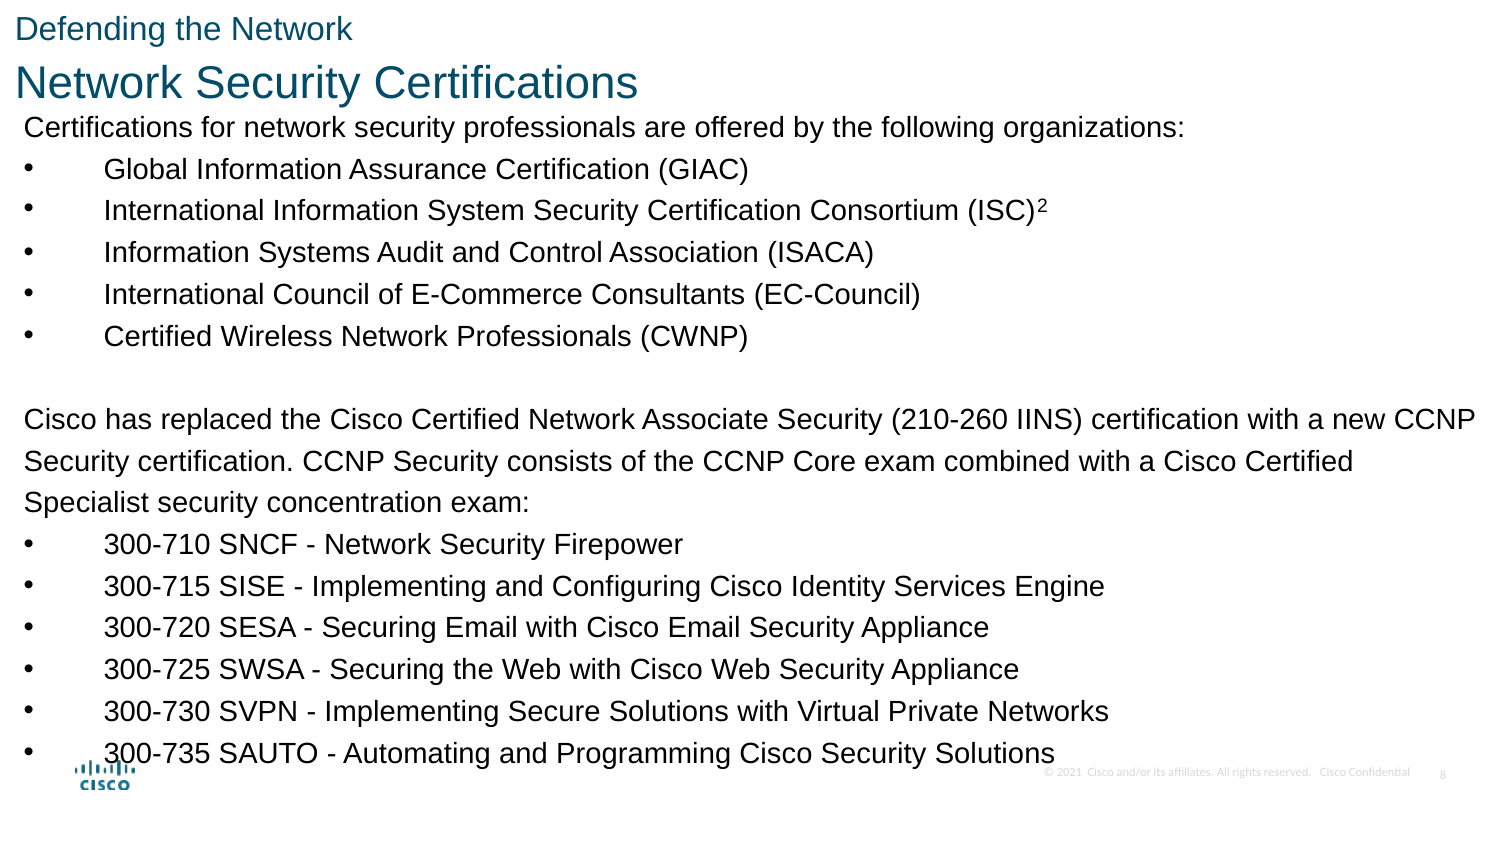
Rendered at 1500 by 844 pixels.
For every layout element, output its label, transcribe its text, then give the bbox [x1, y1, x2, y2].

list Network Security Certifications [0, 45, 1500, 195]
picture [75, 759, 135, 790]
list Defending the Network [0, 0, 1500, 45]
slide_number <number> [1425, 759, 1500, 797]
text_box Certifications for network security professionals are offered by the following organizations: Global Information Assurance Certification (GIAC) International Information System Security Certification Consortium (ISC)2 Information Systems Audit and Control Association (ISACA) International Council of E-Commerce Consultants (EC-Council) Certified Wireless Network Professionals (CWNP) Cisco has replaced the Cisco Certified Network Associate Security (210-260 IINS) certification with a new CCNP Security certification. CCNP Security consists of the CCNP Core exam combined with a Cisco Certified Specialist security concentration exam: 300-710 SNCF - Network Security Firepower 300-715 SISE - Implementing and Configuring Cisco Identity Services Engine 300-720 SESA - Securing Email with Cisco Email Security Appliance 300-725 SWSA - Securing the Web with Cisco Web Security Appliance 300-730 SVPN - Implementing Secure Solutions with Virtual Private Networks 300-735 SAUTO - Automating and Programming Cisco Security Solutions [8, 94, 1500, 692]
